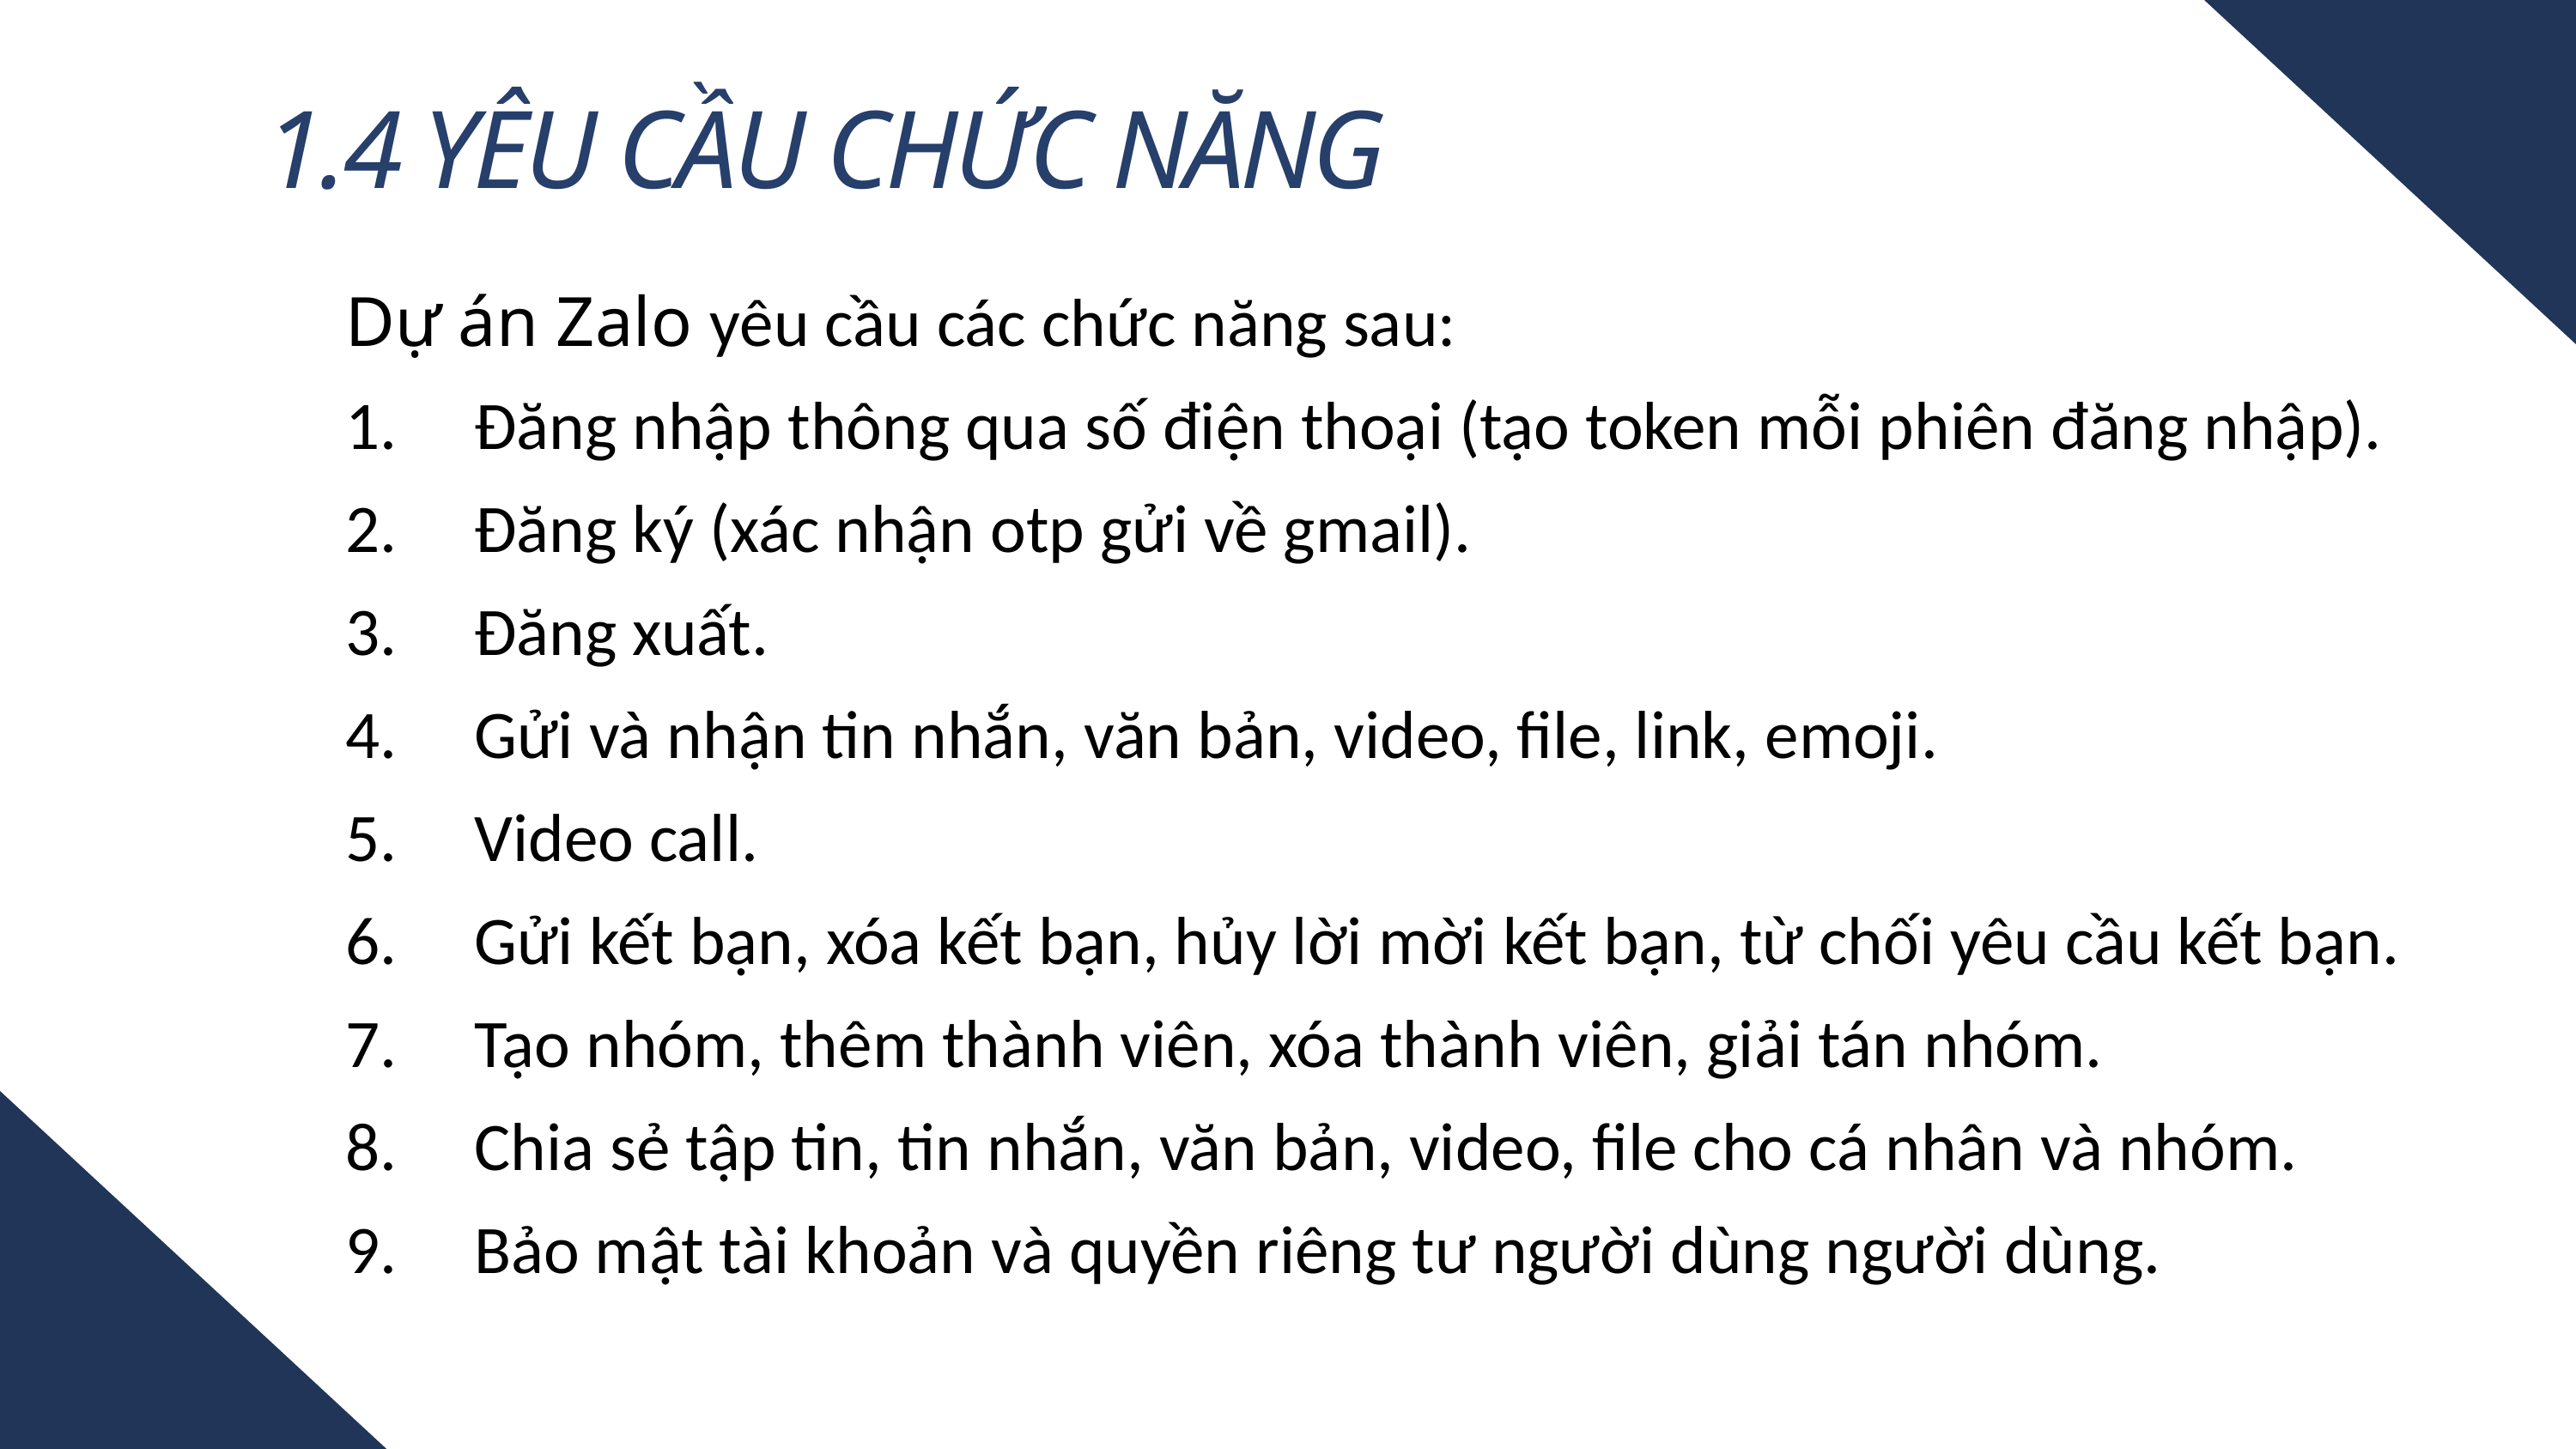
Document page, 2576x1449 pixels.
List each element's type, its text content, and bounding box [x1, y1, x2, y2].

text_box [2204, 0, 2576, 272]
text_box 1.4 YÊU CẦU CHỨC NĂNG [116, 144, 1534, 210]
text_box Dự án Zalo yêu cầu các chức năng sau: 1. Đăng nhập thông qua số điện thoại (tạo token mỗi phiên đăng nhập). 2. Đăng ký (xác nhận otp gửi về gmail). 3. Đăng xuất. 4. Gửi và nhận tin nhắn, văn bản, video, file, link, emoji. 5. Video call. 6. Gửi kết bạn, xóa kết bạn, hủy lời mời kết bạn, từ chối yêu cầu kết bạn. 7. Tạo nhóm, thêm thành viên, xóa thành viên, giải tán nhóm. 8. Chia sẻ tập tin, tin nhắn, văn bản, video, file cho cá nhân và nhóm. 9. Bảo mật tài khoản và quyền riêng tư người dùng người dùng. [332, 272, 2576, 1294]
text_box [0, 1090, 387, 1449]
